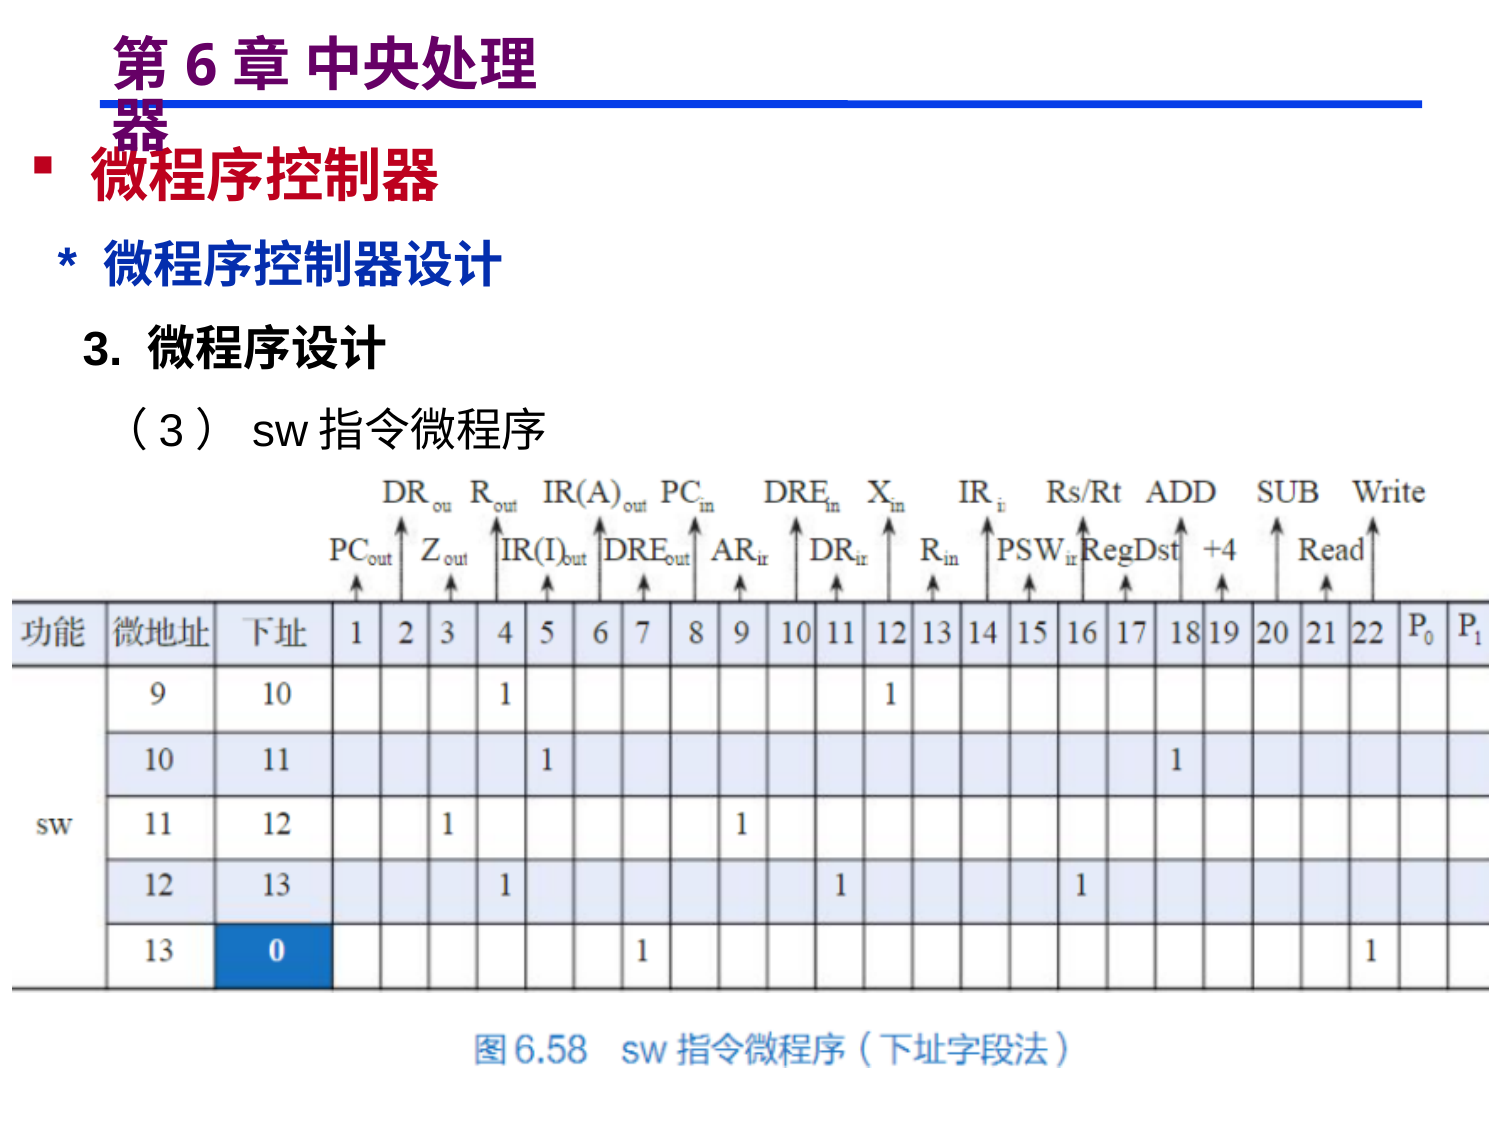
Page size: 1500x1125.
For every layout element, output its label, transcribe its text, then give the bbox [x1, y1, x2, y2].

title 第6章 中央处理器 [100, 32, 593, 230]
subtitle 微程序控制器 * 微程序控制器设计 3. 微程序设计 （3）sw指令微程序 [14, 129, 1486, 465]
picture [11, 476, 1489, 993]
picture [467, 1028, 1074, 1068]
